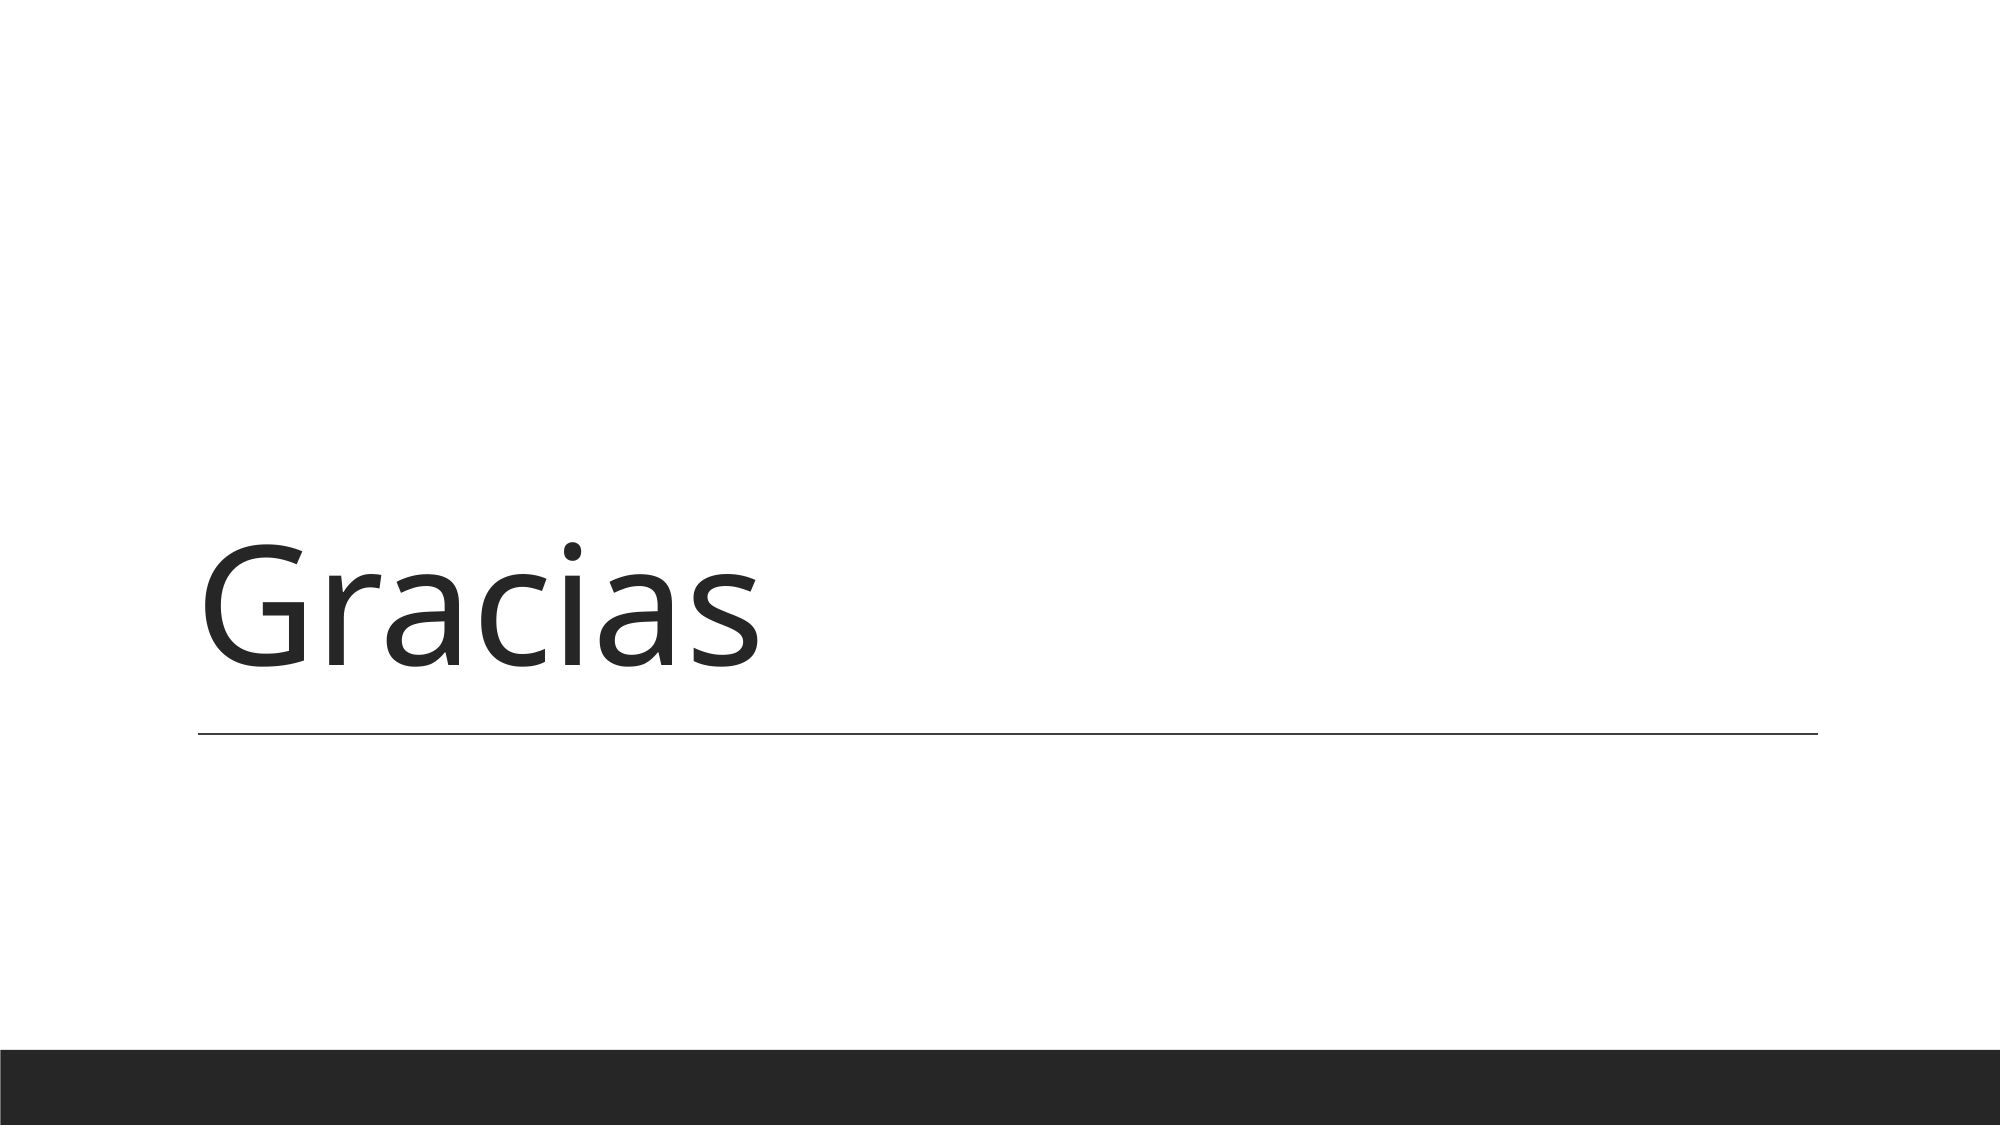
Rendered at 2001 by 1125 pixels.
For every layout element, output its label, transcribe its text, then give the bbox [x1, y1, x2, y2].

title Gracias [180, 124, 1830, 710]
